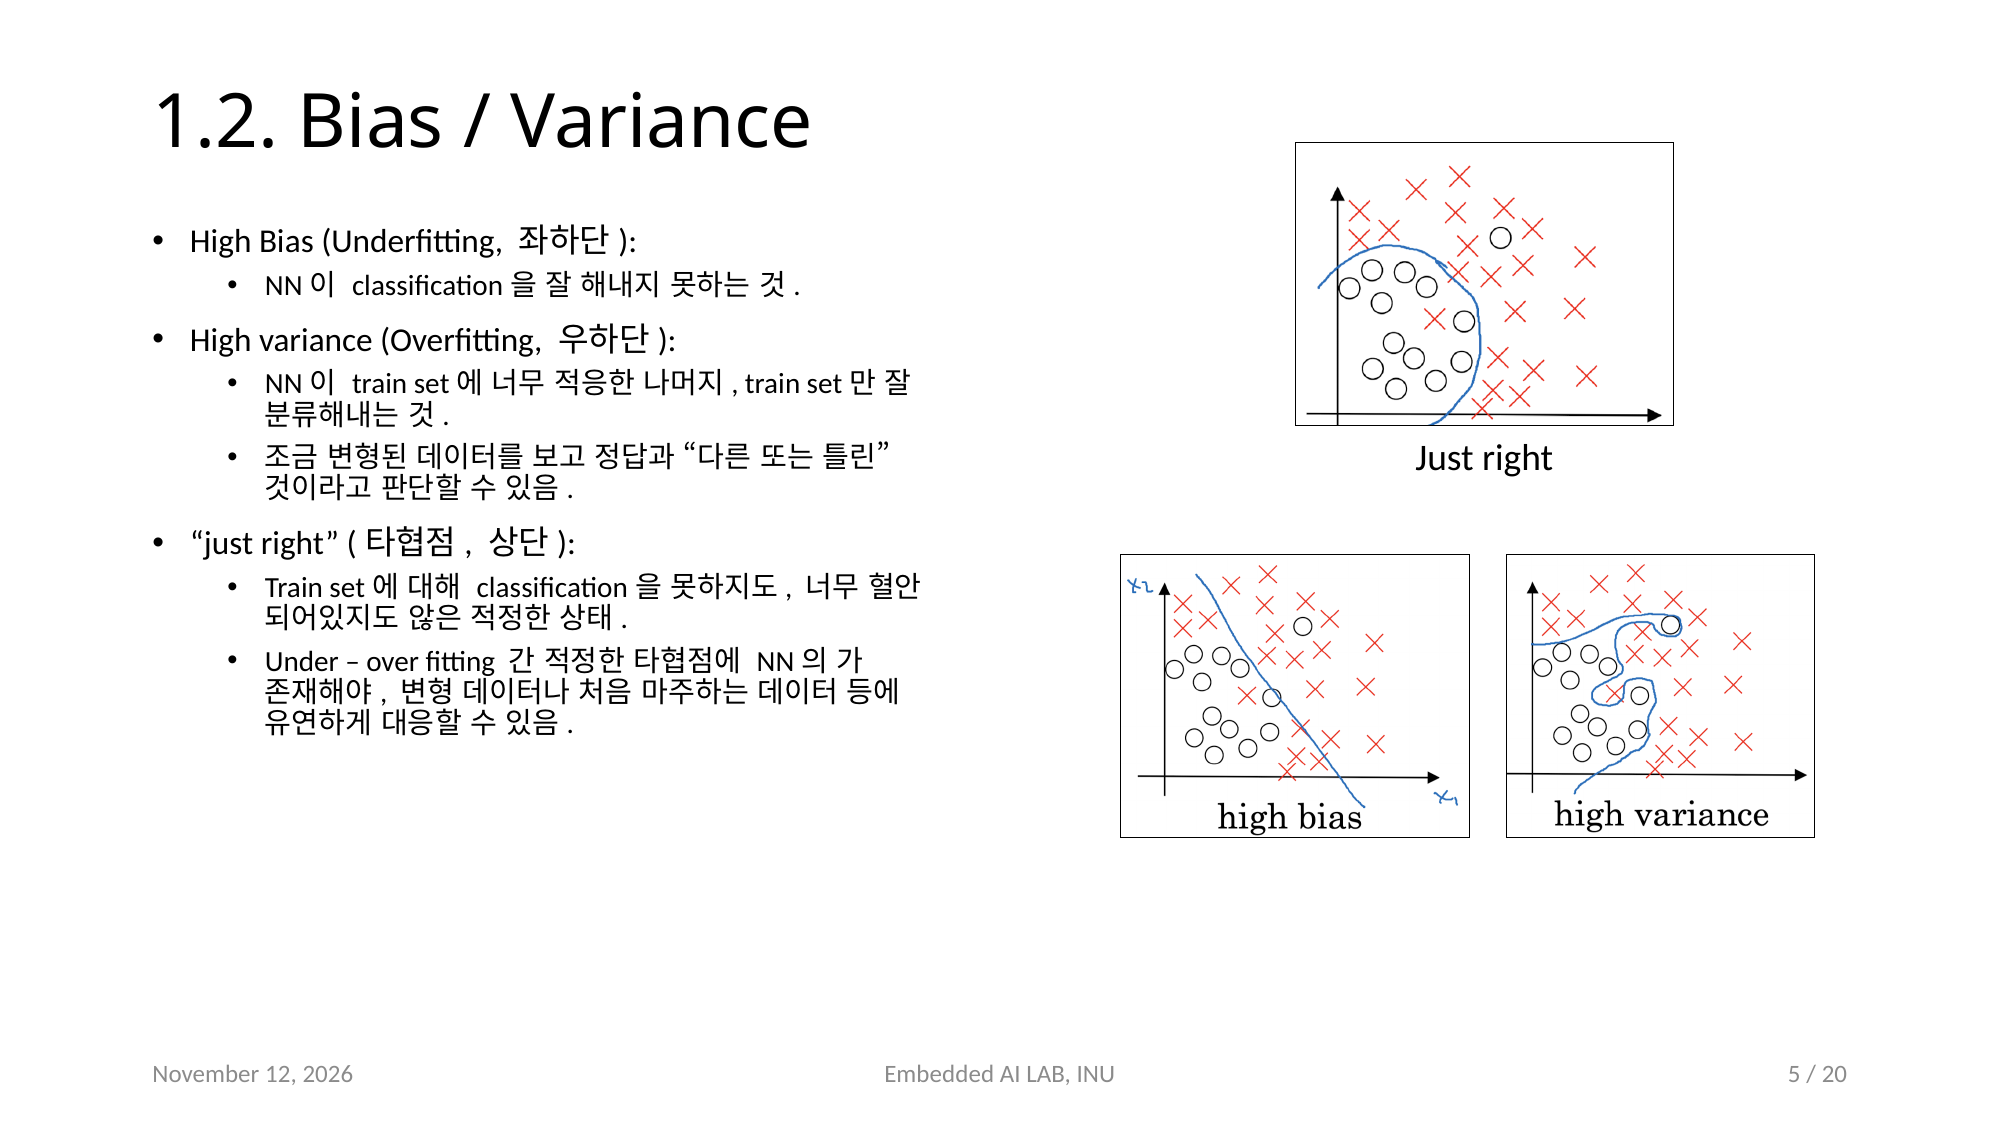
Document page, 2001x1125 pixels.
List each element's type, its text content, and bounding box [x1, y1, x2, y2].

picture [1506, 554, 1815, 838]
picture [1120, 554, 1470, 838]
picture [1295, 142, 1674, 426]
title 1.2. Bias / Variance [137, 59, 1863, 187]
slide_number 5 / 20 [1412, 1042, 1863, 1103]
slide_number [137, 1042, 588, 1103]
text_box Just right [1400, 426, 1569, 486]
footer Embedded AI LAB, INU [662, 1042, 1338, 1103]
